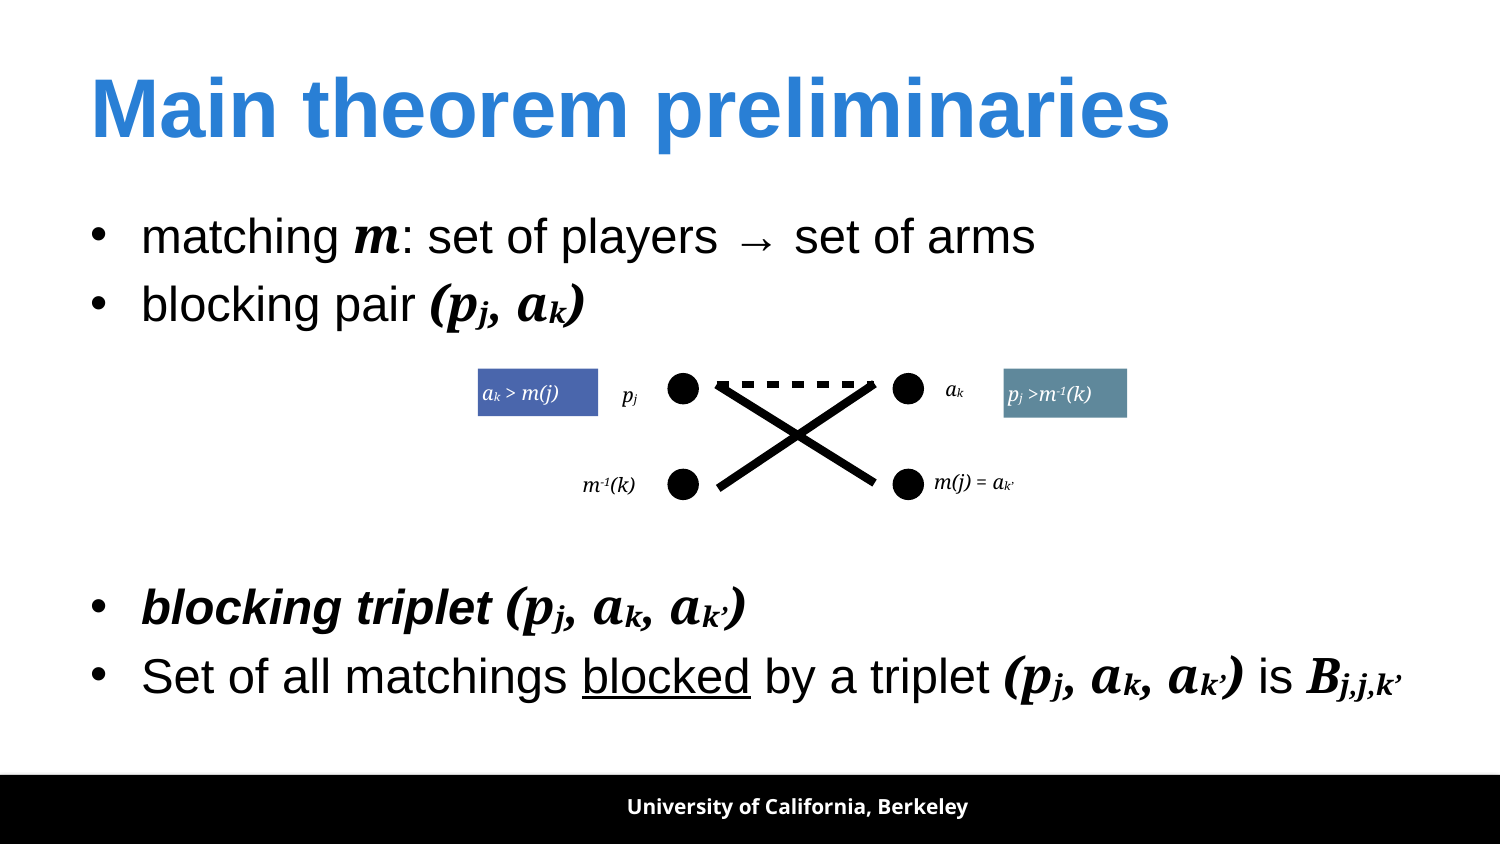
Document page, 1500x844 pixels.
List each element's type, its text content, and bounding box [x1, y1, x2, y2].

text_box University of California, Berkeley [322, 786, 1273, 839]
title Main theorem preliminaries [75, 33, 1425, 175]
list matching m: set of players → set of arms blocking pair (pj, ak) blocking triplet (pj, ak, ak’) Set of all matchings blocked by a triplet (pj, ak, ak’) is Bj,j,k’ [75, 196, 1425, 754]
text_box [477, 368, 1128, 505]
